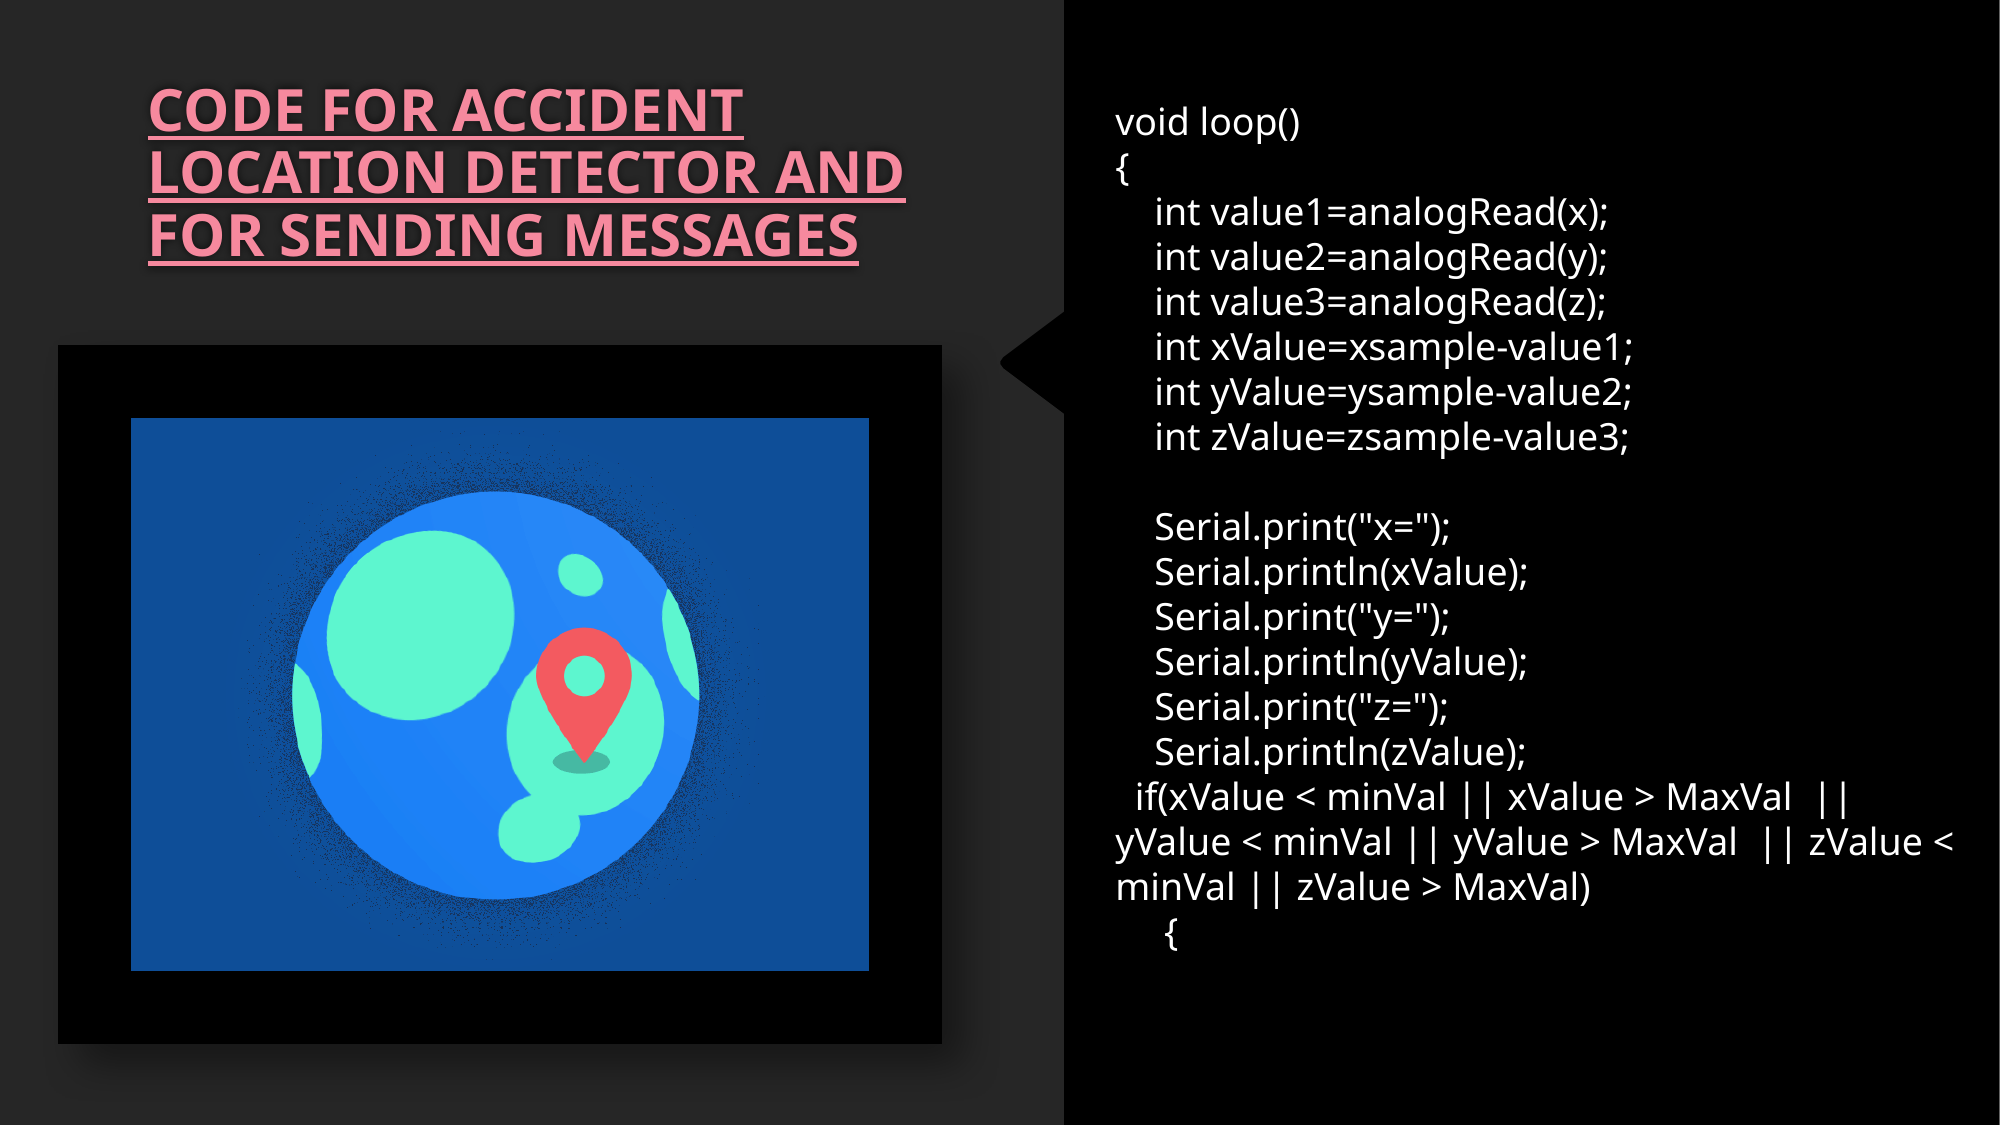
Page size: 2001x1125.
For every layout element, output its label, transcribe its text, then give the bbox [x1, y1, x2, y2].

text_box [0, 0, 999, 1125]
picture [999, 0, 2000, 1125]
title CODE FOR ACCIDENT LOCATION DETECTOR AND FOR SENDING MESSAGES [132, 73, 965, 330]
picture [130, 417, 870, 972]
